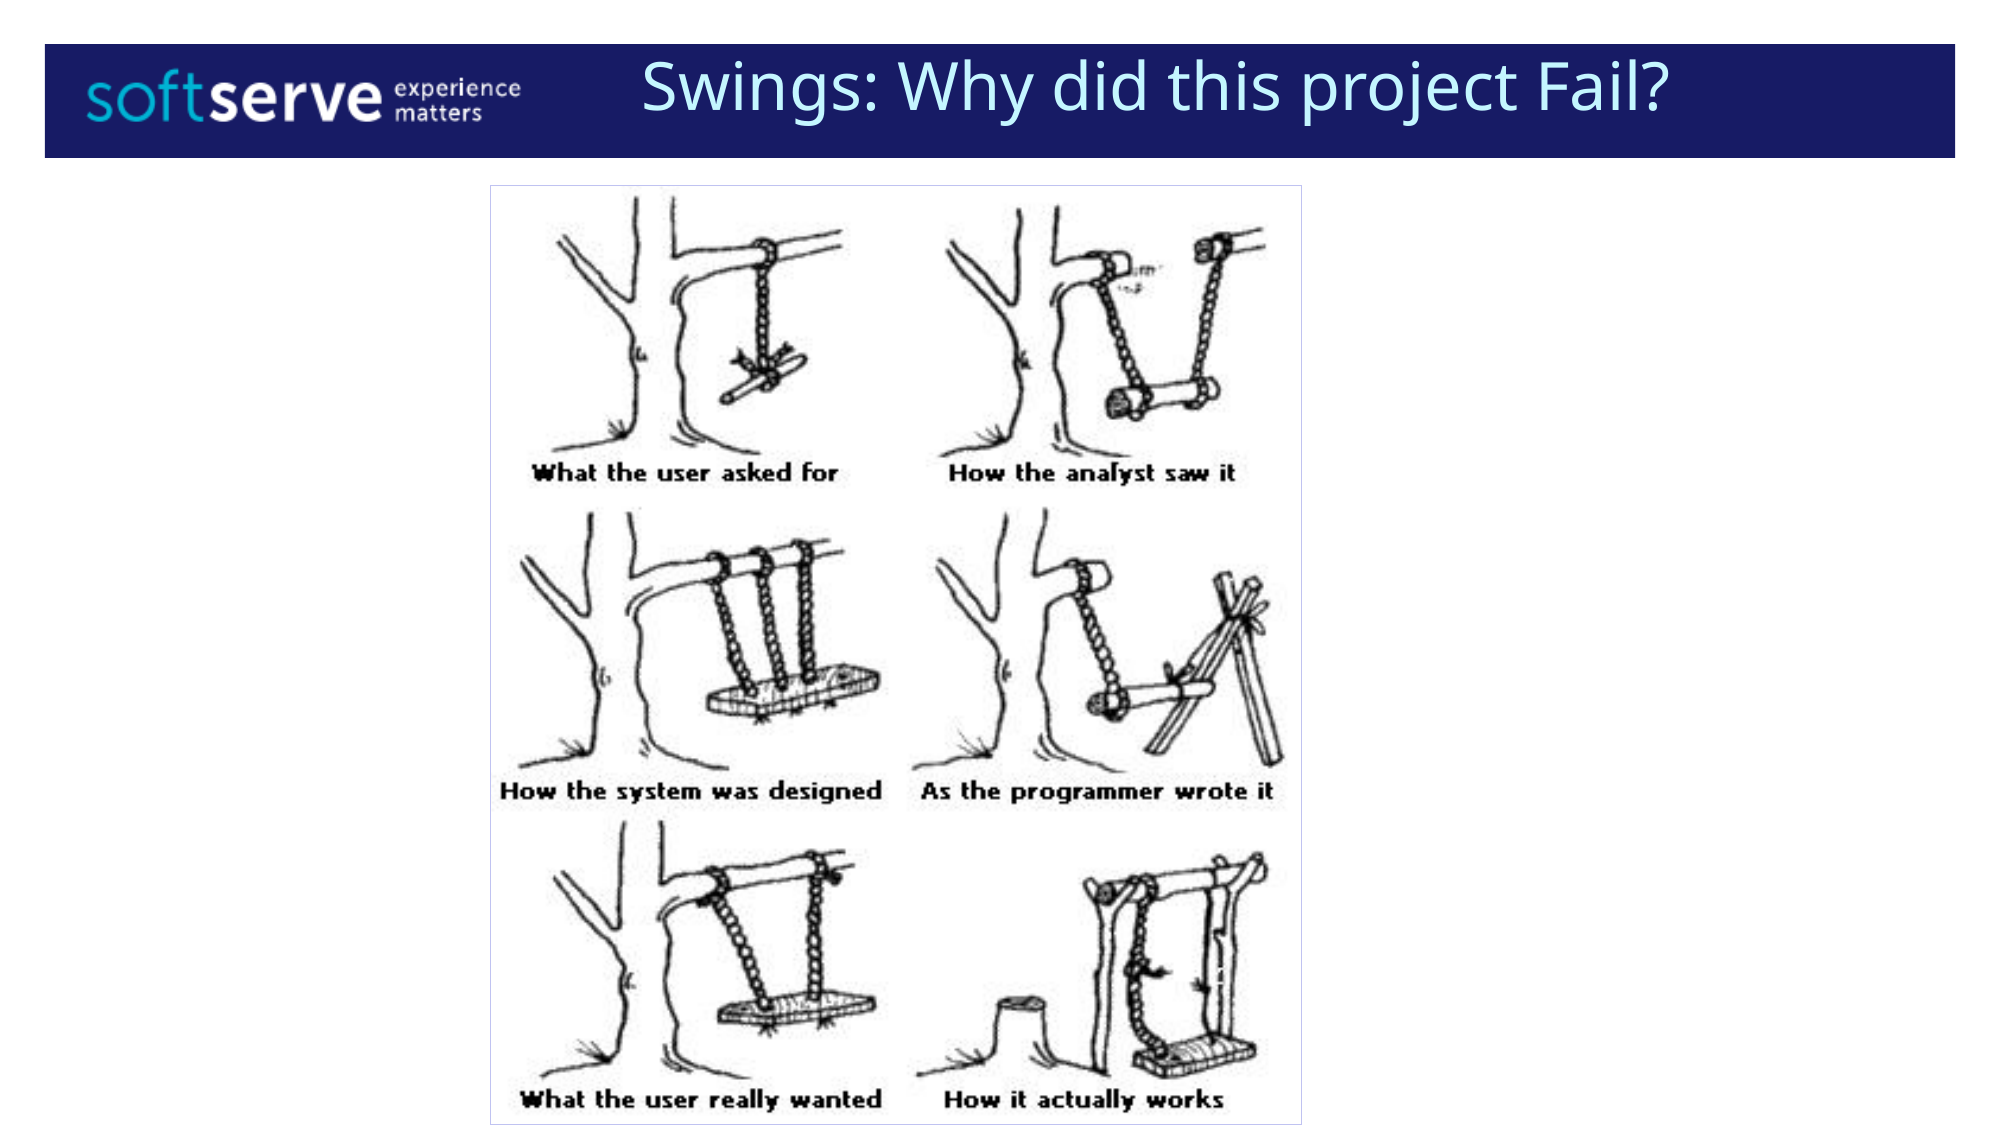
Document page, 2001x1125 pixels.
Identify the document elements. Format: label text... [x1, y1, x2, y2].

picture [490, 185, 1302, 1125]
text_box Swings: Why did this project Fail? [626, 36, 1687, 132]
